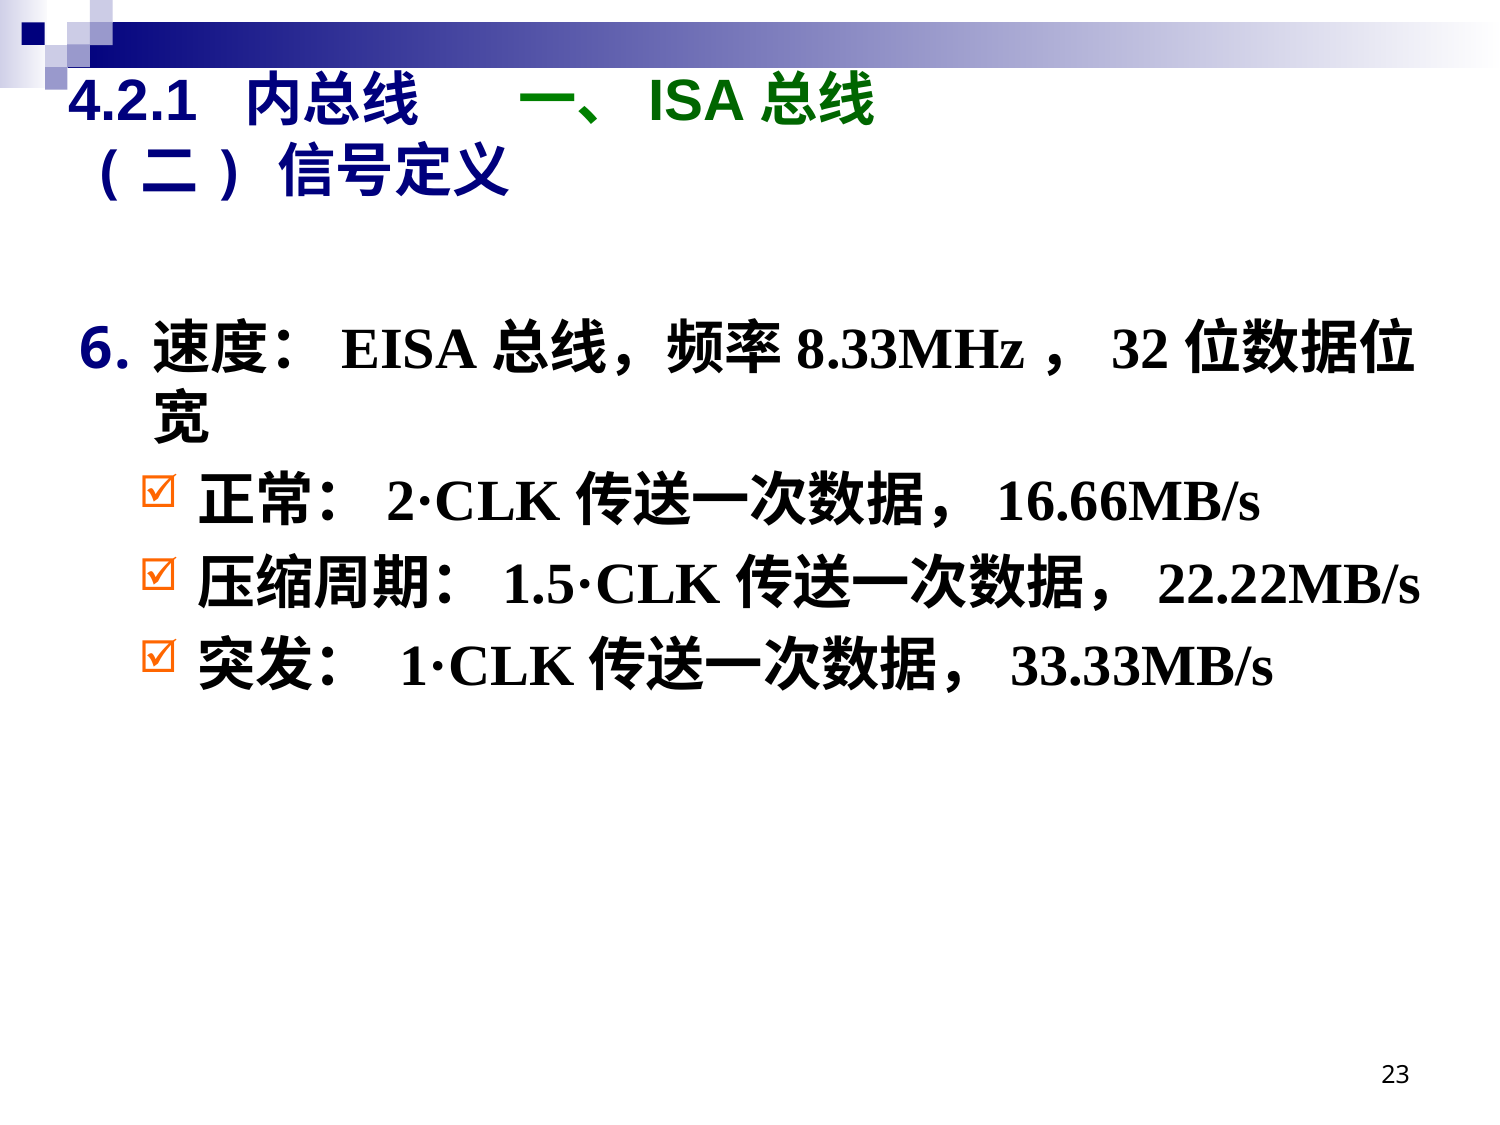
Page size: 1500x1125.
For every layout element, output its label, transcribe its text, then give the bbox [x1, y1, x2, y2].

text_box (二) 信号定义 [76, 125, 1427, 220]
slide_number 23 [1074, 1059, 1426, 1101]
list 速度：EISA总线，频率8.33MHz，32位数据位宽 正常：2·CLK传送一次数据，16.66MB/s 压缩周期：1.5·CLK传送一次数据，22.22MB/s 突发： 1·CLK传送一次数据，33.33MB/s [64, 302, 1441, 1059]
title 4.2.1 内总线 一、ISA总线 [52, 54, 1424, 150]
